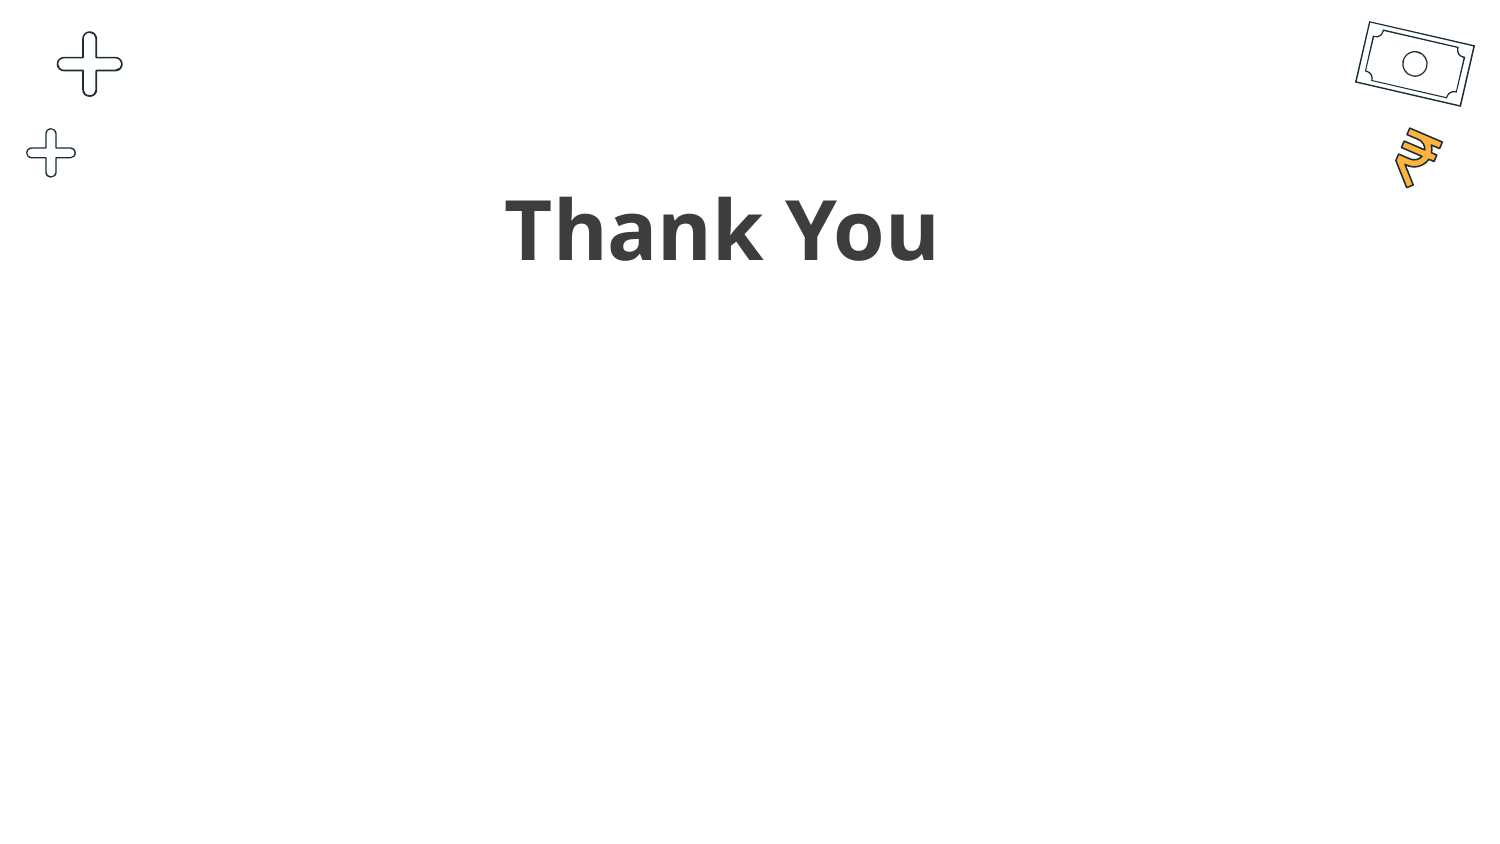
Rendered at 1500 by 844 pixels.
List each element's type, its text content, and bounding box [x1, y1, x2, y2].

title Thank You [118, 162, 1328, 383]
